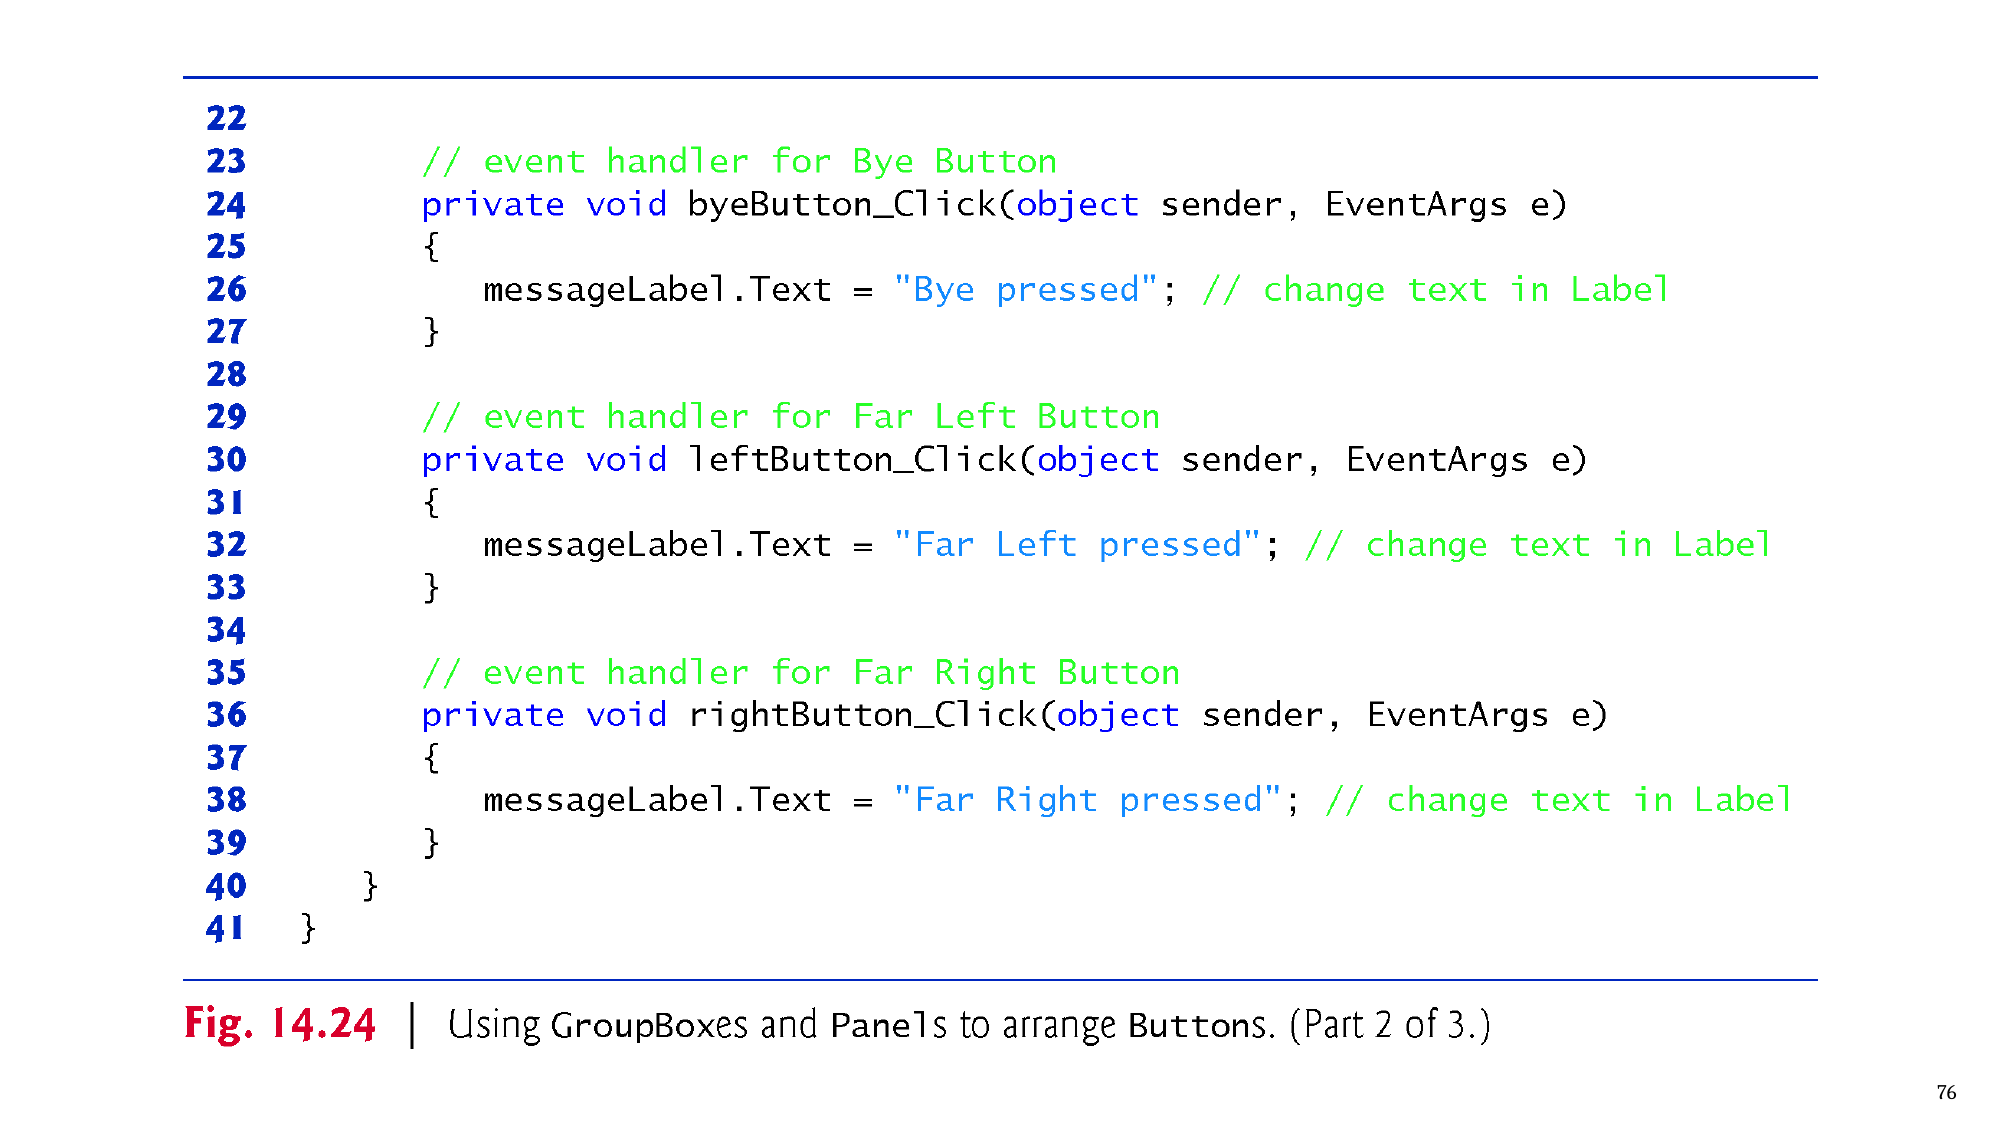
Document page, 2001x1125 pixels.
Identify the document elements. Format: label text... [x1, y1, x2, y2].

picture [105, 0, 1894, 1125]
slide_number 76 [1900, 1051, 1972, 1112]
